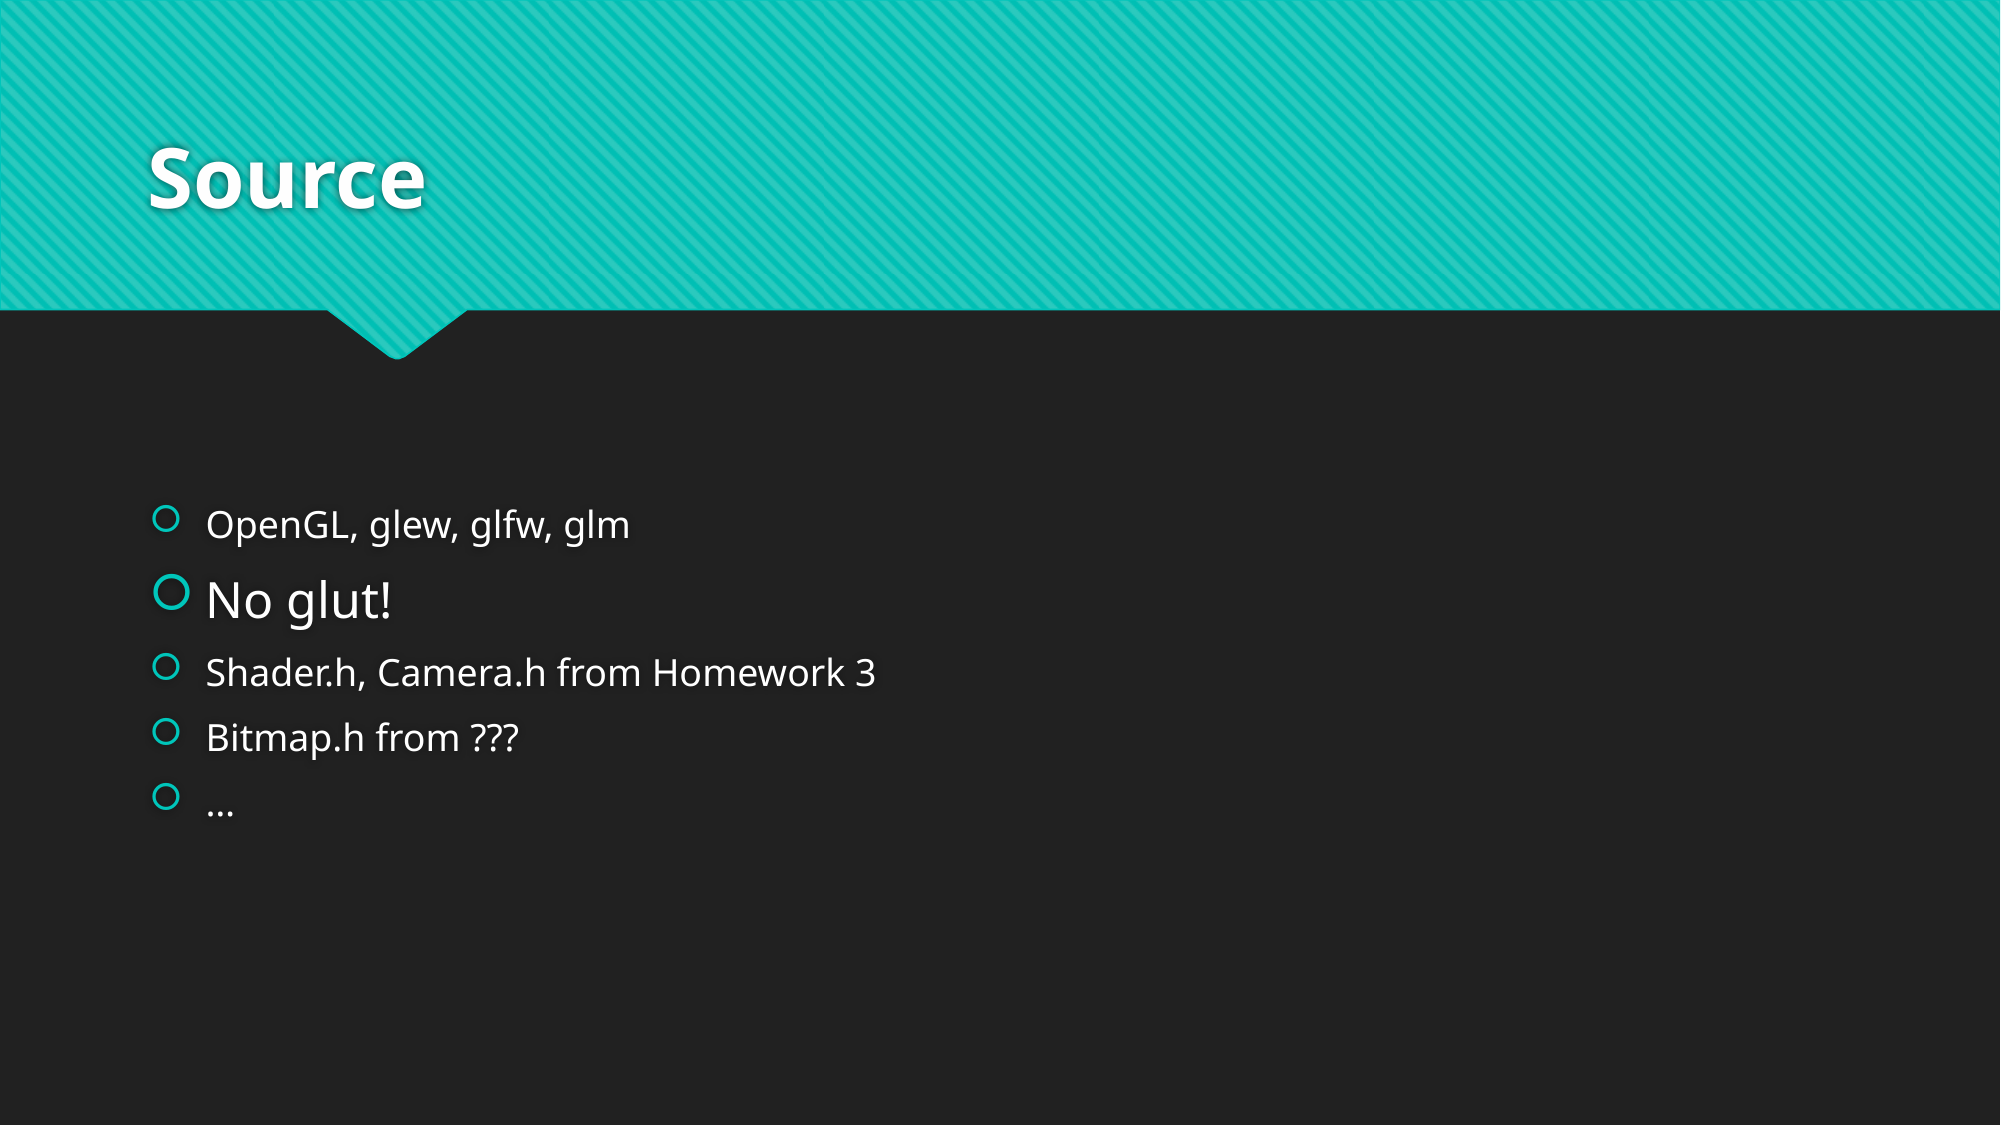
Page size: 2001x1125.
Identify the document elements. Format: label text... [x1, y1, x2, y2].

title Source [132, 73, 1868, 233]
list OpenGL, glew, glfw, glm No glut! Shader.h, Camera.h from Homework 3 Bitmap.h from ??? … [134, 364, 1866, 962]
